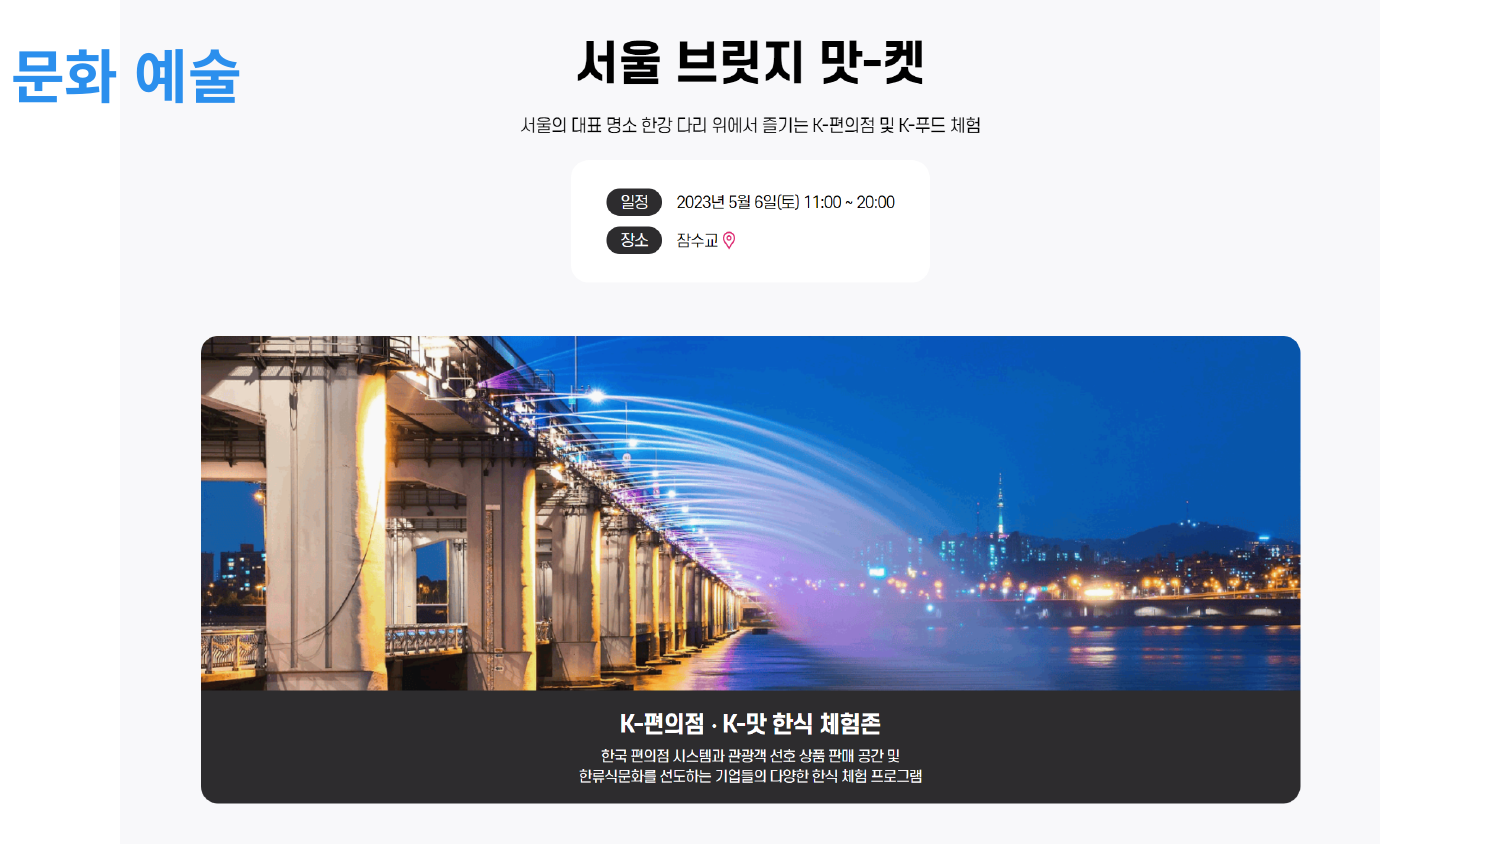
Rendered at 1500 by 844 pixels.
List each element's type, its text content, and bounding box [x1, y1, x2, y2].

picture [120, 0, 1380, 844]
text_box 문화 예술 [0, 0, 118, 151]
